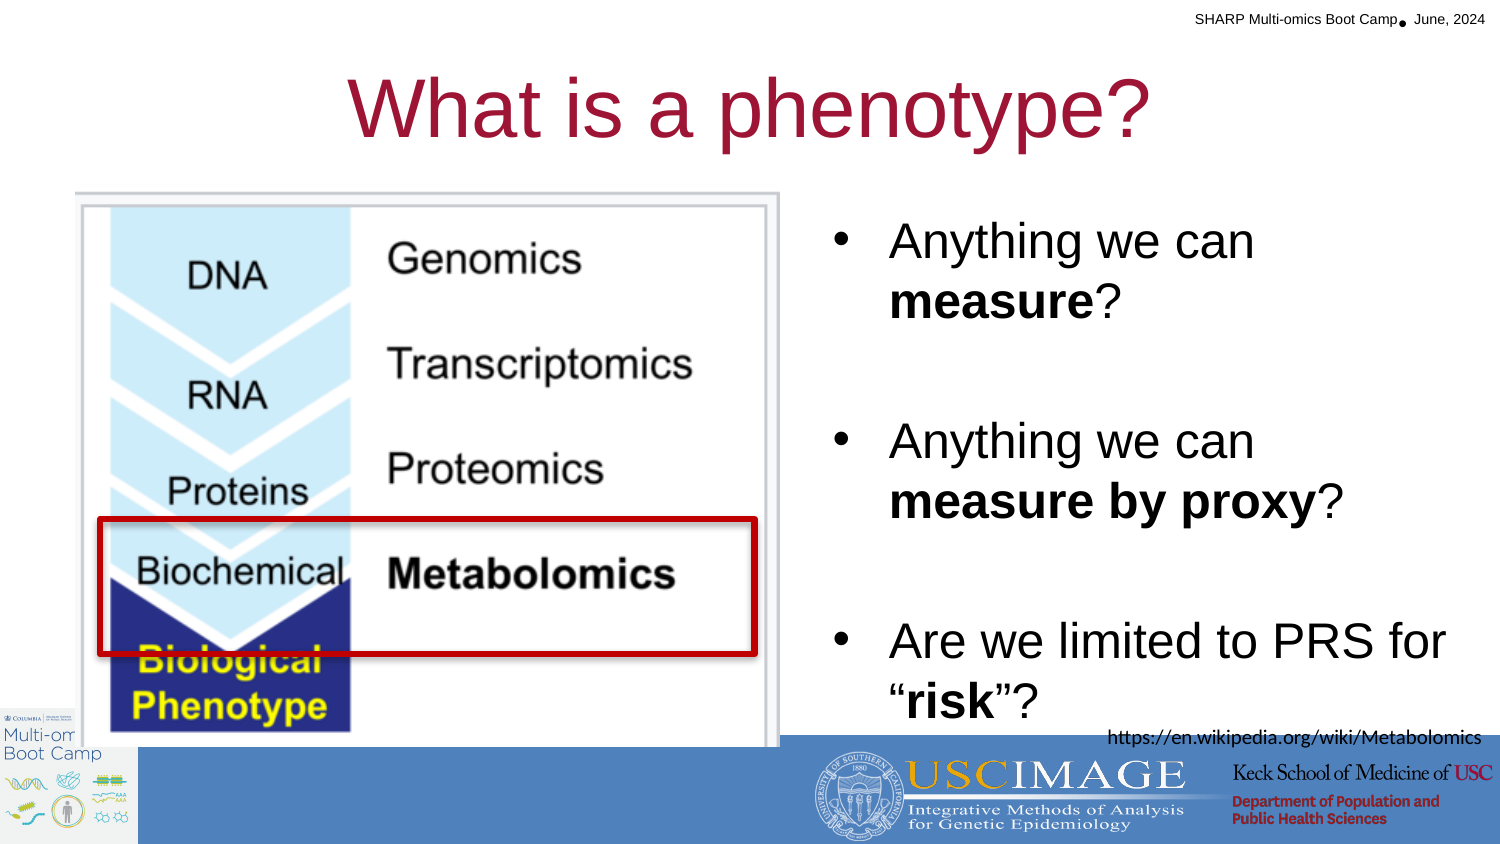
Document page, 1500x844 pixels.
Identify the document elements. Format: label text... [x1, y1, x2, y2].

picture [0, 189, 781, 844]
text_box https://en.wikipedia.org/wiki/Metabolomics [1036, 716, 1500, 756]
list Anything we can measure? Anything we can measure by proxy? Are we limited to PRS for “risk”? [817, 200, 1484, 737]
picture [799, 738, 1500, 844]
title What is a phenotype? [75, 33, 1425, 175]
